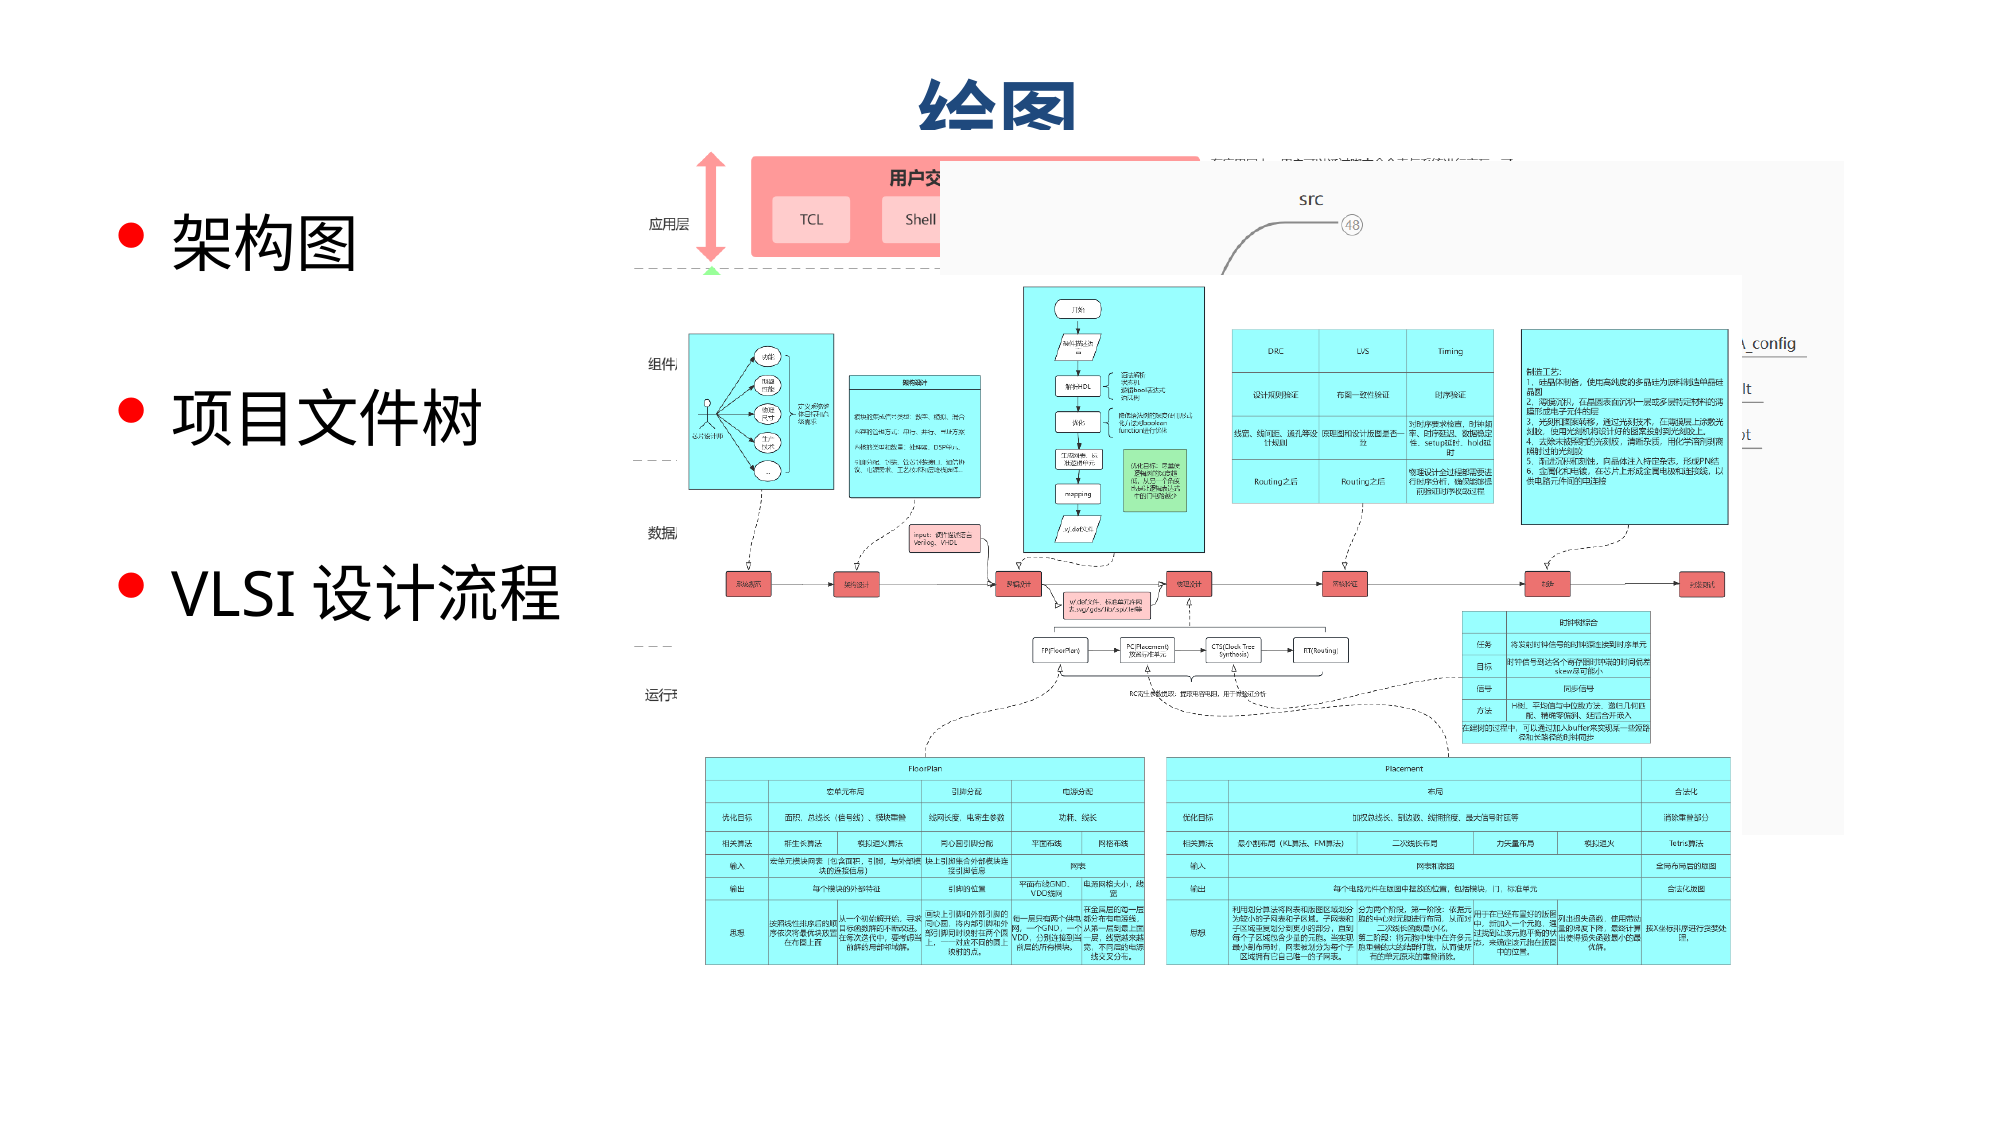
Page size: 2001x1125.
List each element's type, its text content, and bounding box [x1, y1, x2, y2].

list 架构图 项目文件树 VLSI设计流程 [99, 196, 601, 1006]
title 绘图 [99, 20, 1898, 173]
picture [573, 130, 1844, 977]
